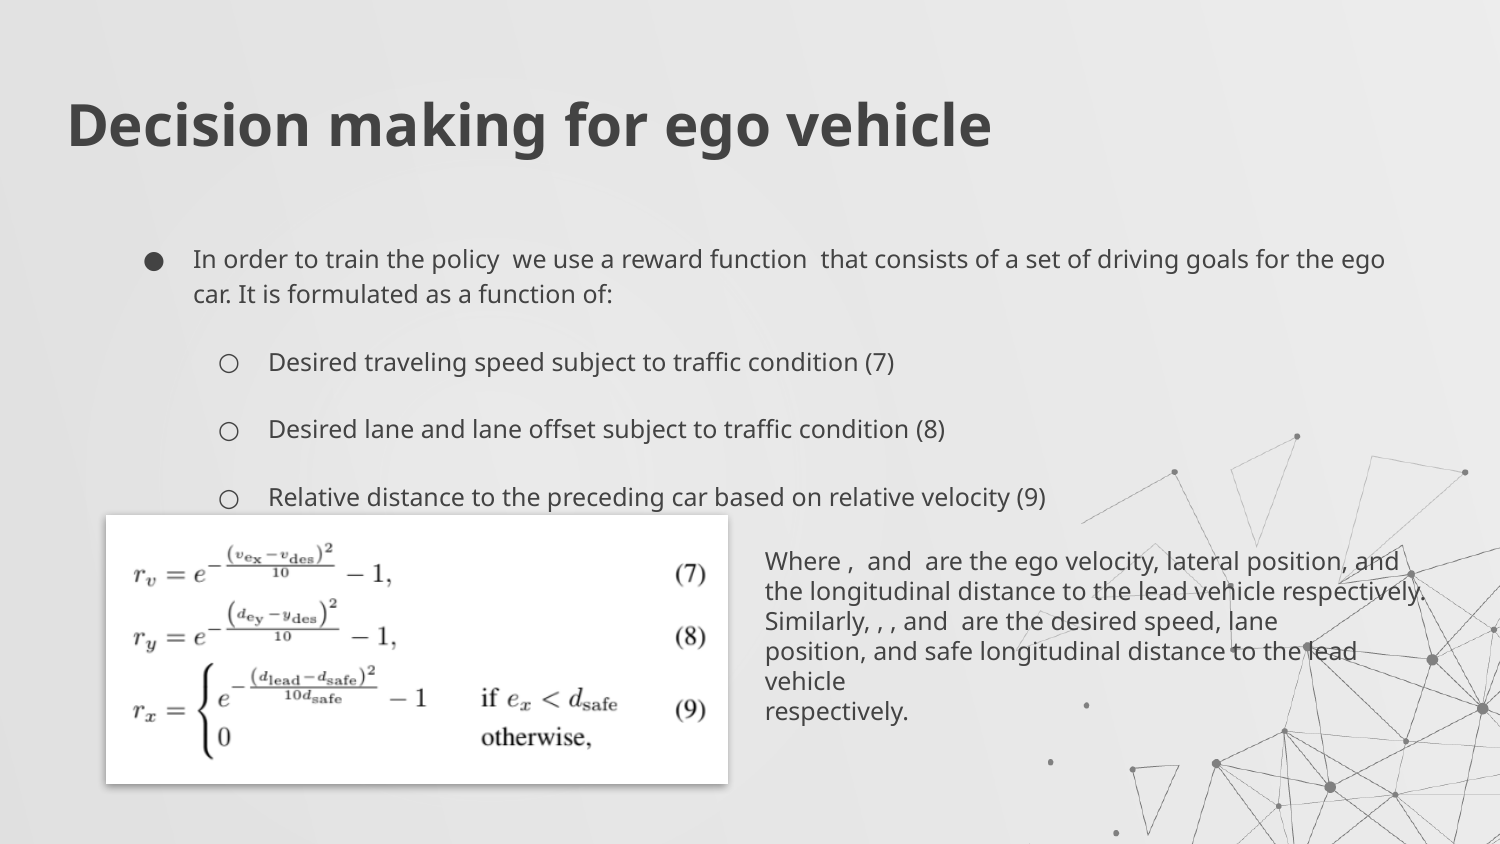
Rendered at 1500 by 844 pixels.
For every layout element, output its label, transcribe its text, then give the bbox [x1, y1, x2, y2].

title Decision making for ego vehicle [51, 72, 1449, 167]
picture [0, 0, 1500, 844]
